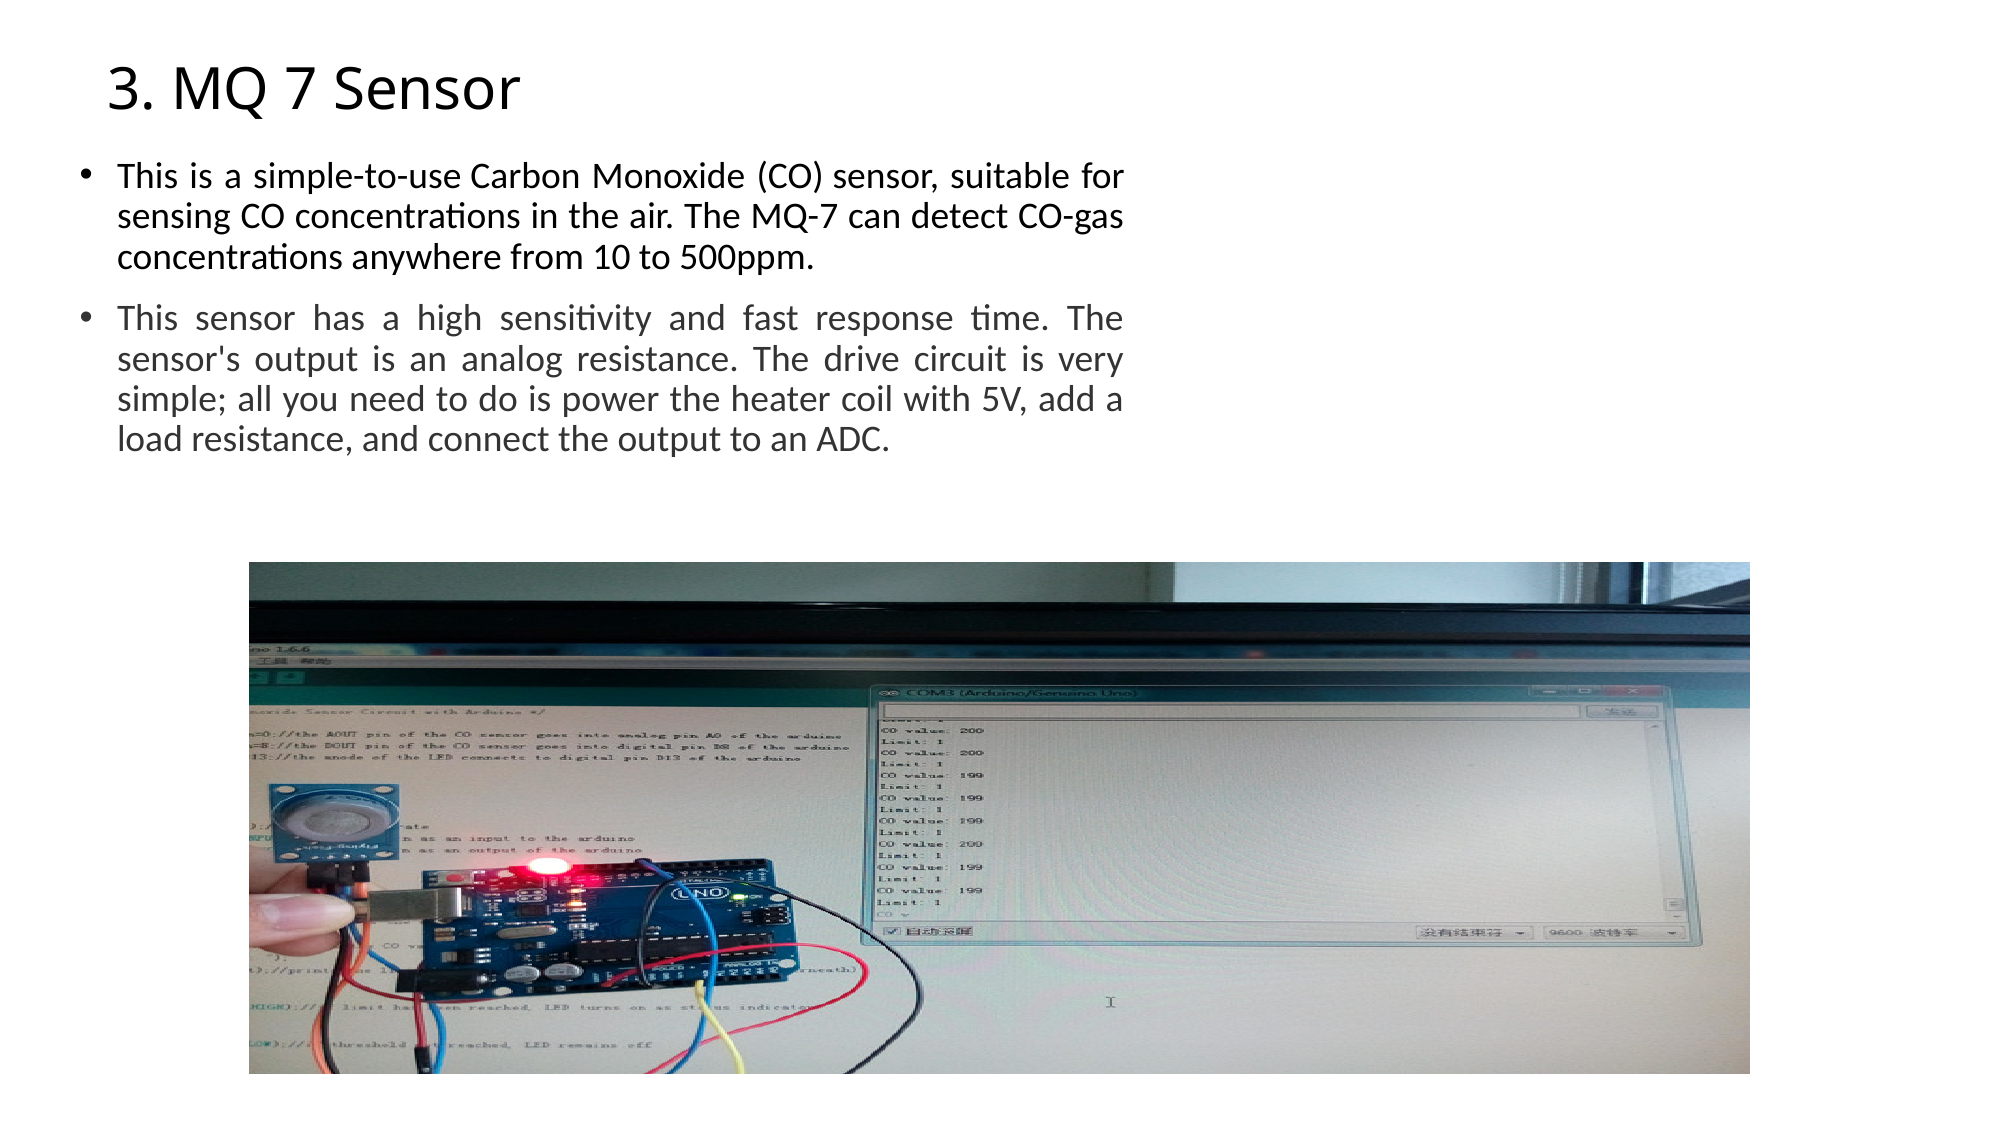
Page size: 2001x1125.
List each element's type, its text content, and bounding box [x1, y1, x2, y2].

picture [249, 562, 1750, 1074]
list This is a simple-to-use Carbon Monoxide (CO) sensor, suitable for sensing CO concentrations in the air. The MQ-7 can detect CO-gas concentrations anywhere from 10 to 500ppm. This sensor has a high sensitivity and fast response time. The sensor's output is an analog resistance. The drive circuit is very simple; all you need to do is power the heater coil with 5V, add a load resistance, and connect the output to an ADC. [64, 148, 1141, 478]
title 3. MQ 7 Sensor [92, 0, 644, 148]
